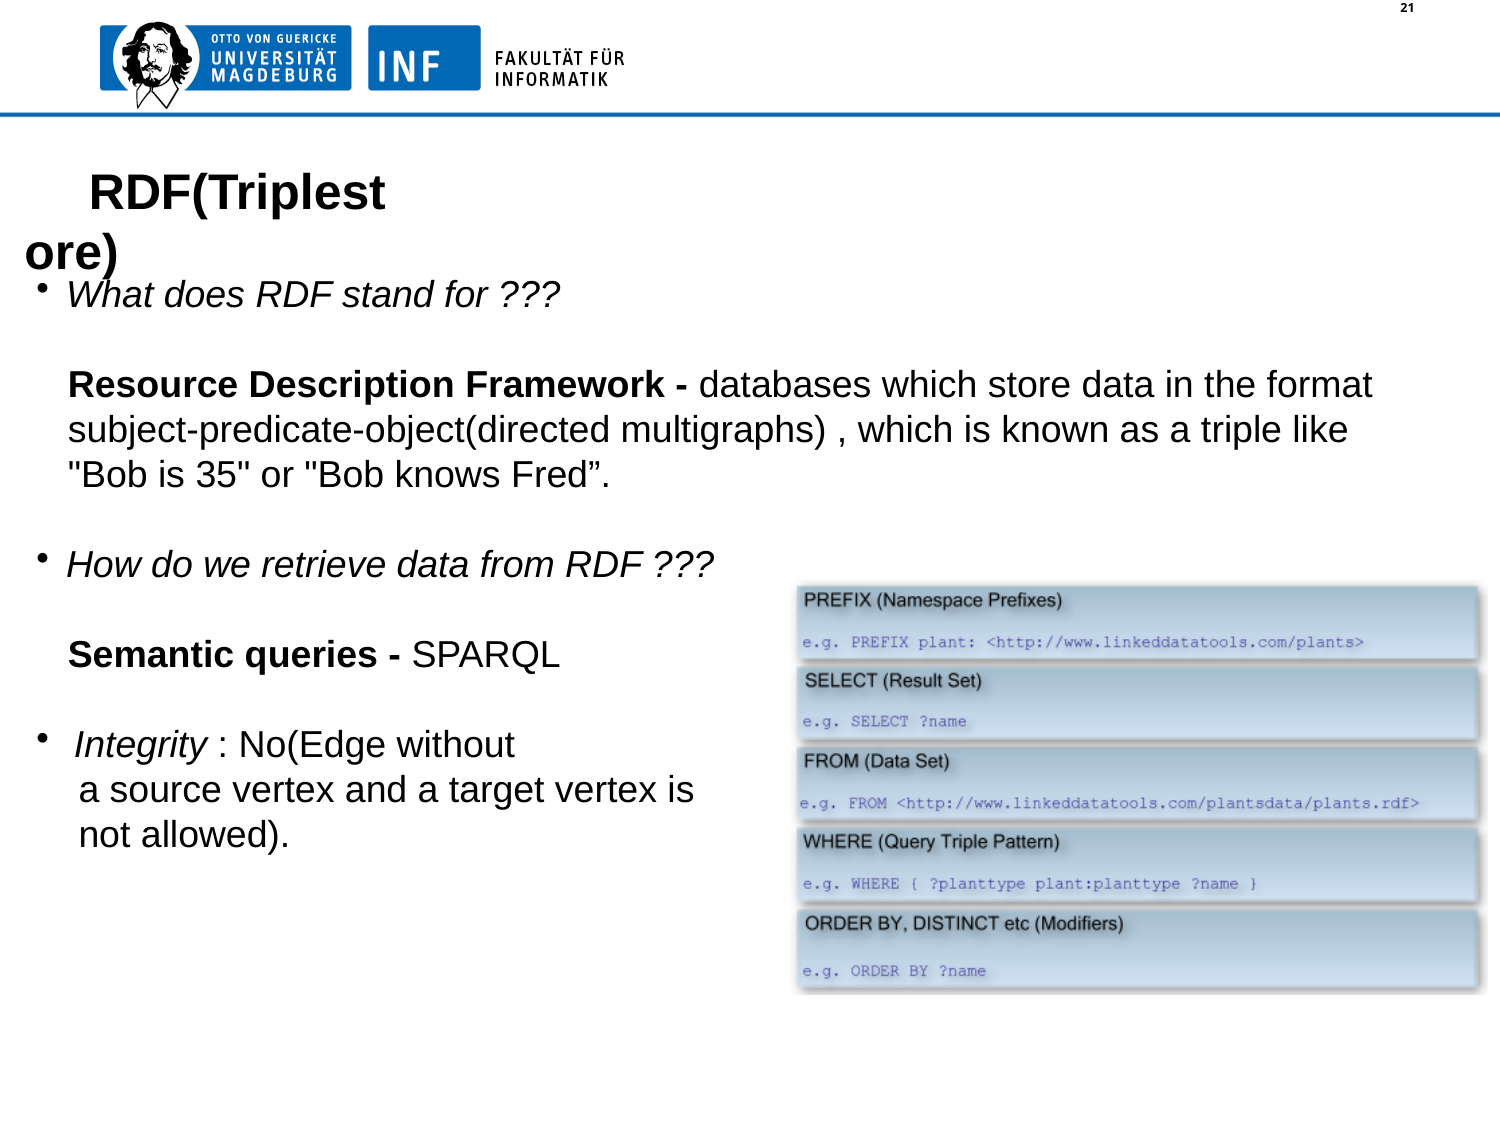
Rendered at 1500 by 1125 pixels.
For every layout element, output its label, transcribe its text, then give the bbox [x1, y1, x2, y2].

text_box RDF(Triplestore) [16, 151, 424, 227]
slide_number 21 [1399, 0, 1422, 22]
picture [0, 0, 1500, 1125]
text_box What does RDF stand for ??? Resource Description Framework - databases which store data in the format subject-predicate-object(directed multigraphs) , which is known as a triple like "Bob is 35" or "Bob knows Fred”. How do we retrieve data from RDF ??? Semantic queries - SPARQL Integrity : No(Edge without a source vertex and a target vertex is not allowed). [28, 262, 1451, 953]
